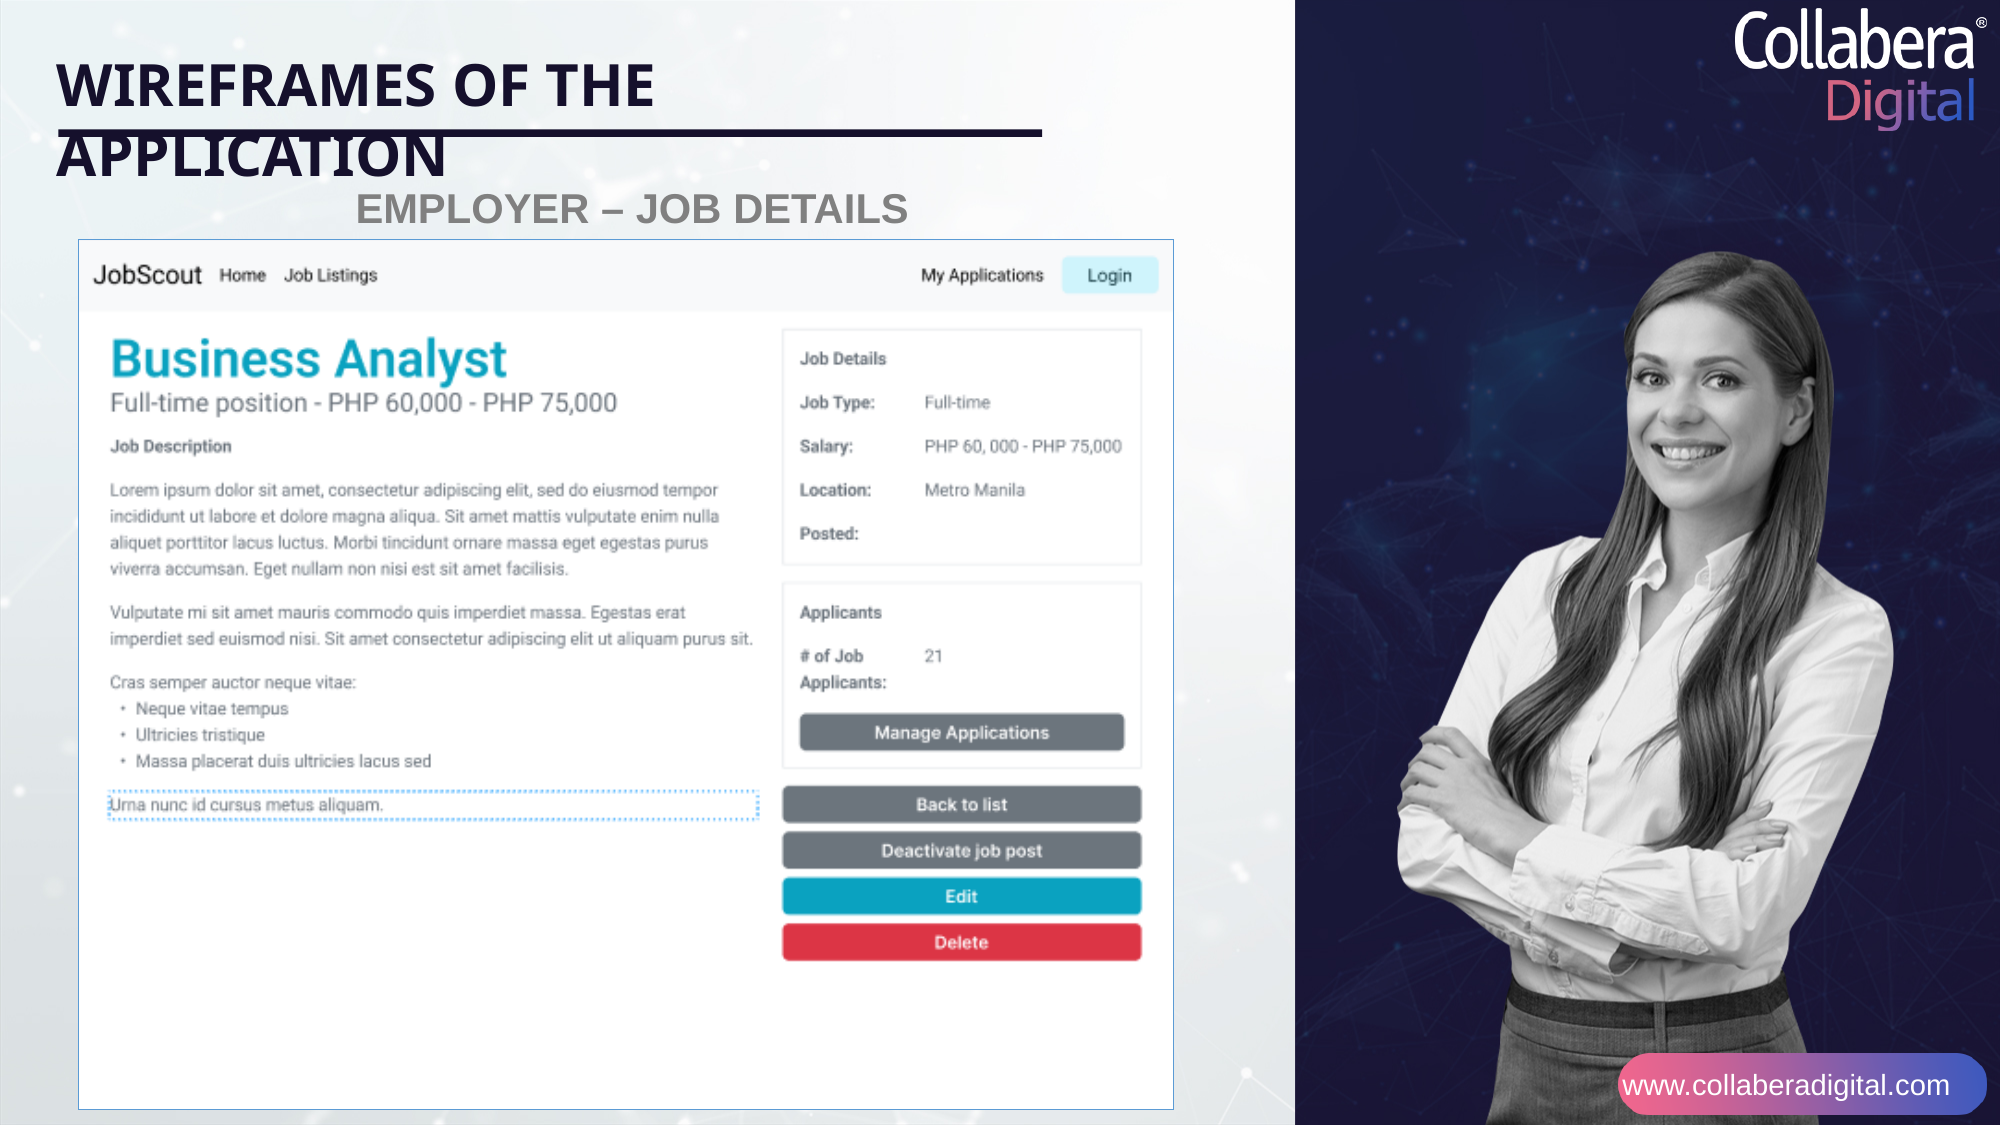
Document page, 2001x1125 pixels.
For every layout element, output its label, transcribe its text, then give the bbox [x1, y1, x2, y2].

text_box [57, 128, 1043, 138]
picture [0, 0, 2000, 1125]
text_box WIREFRAMES OF THE APPLICATION [42, 41, 1043, 196]
text_box EMPLOYER – JOB DETAILS [340, 174, 1341, 239]
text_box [1618, 1053, 1987, 1115]
